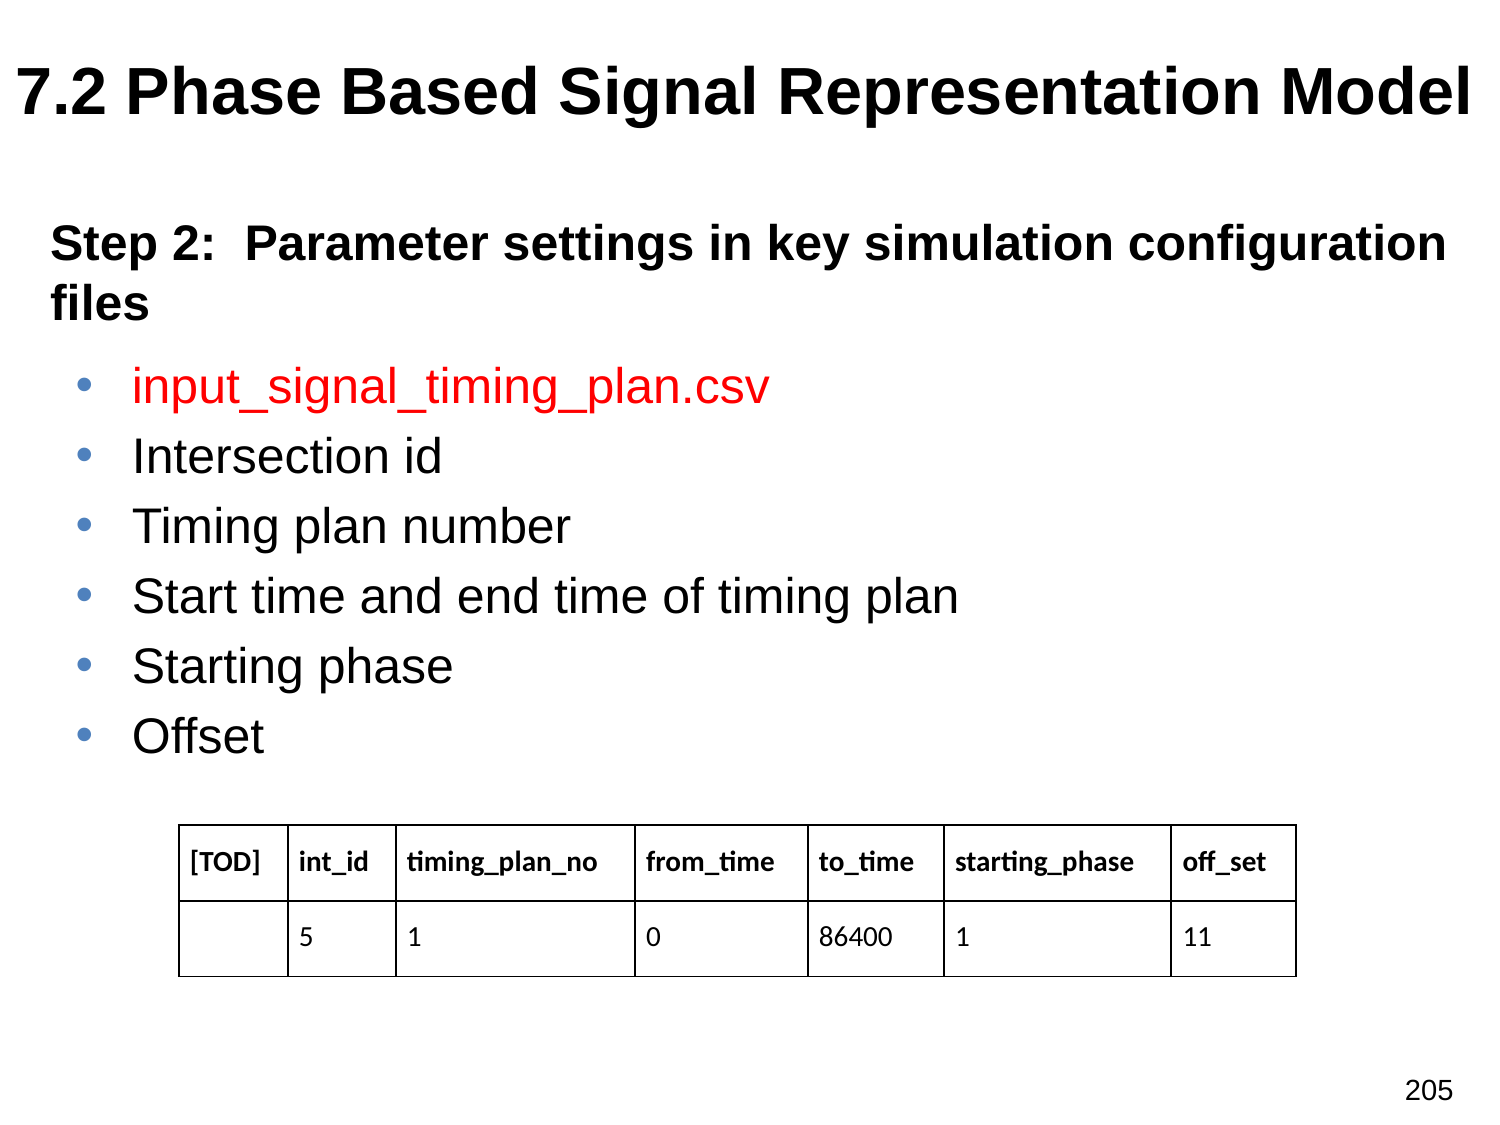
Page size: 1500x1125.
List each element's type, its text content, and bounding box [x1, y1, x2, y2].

table_header from_time [636, 826, 807, 900]
title Step 2: Parameter settings in key simulation configuration files [35, 176, 1482, 365]
table_cell 5 [289, 902, 395, 976]
table_cell 11 [1172, 902, 1295, 976]
table_cell 86400 [809, 902, 943, 976]
table_header off_set [1172, 826, 1295, 900]
table_cell 1 [945, 902, 1170, 976]
table_header [TOD] [180, 826, 287, 900]
table_cell [180, 902, 287, 976]
table_cell 0 [636, 902, 807, 976]
table_header starting_phase [945, 826, 1170, 900]
table_header to_time [809, 826, 943, 900]
list input_signal_timing_plan.csv Intersection id Timing plan number Start time and end time of timing plan Starting phase Offset [60, 346, 1373, 848]
table_header timing_plan_no [397, 826, 634, 900]
text_box 205 [1390, 1063, 1482, 1124]
text_box 7.2 Phase Based Signal Representation Model [0, 4, 1500, 172]
table_cell 1 [397, 902, 634, 976]
table_header int_id [289, 826, 395, 900]
